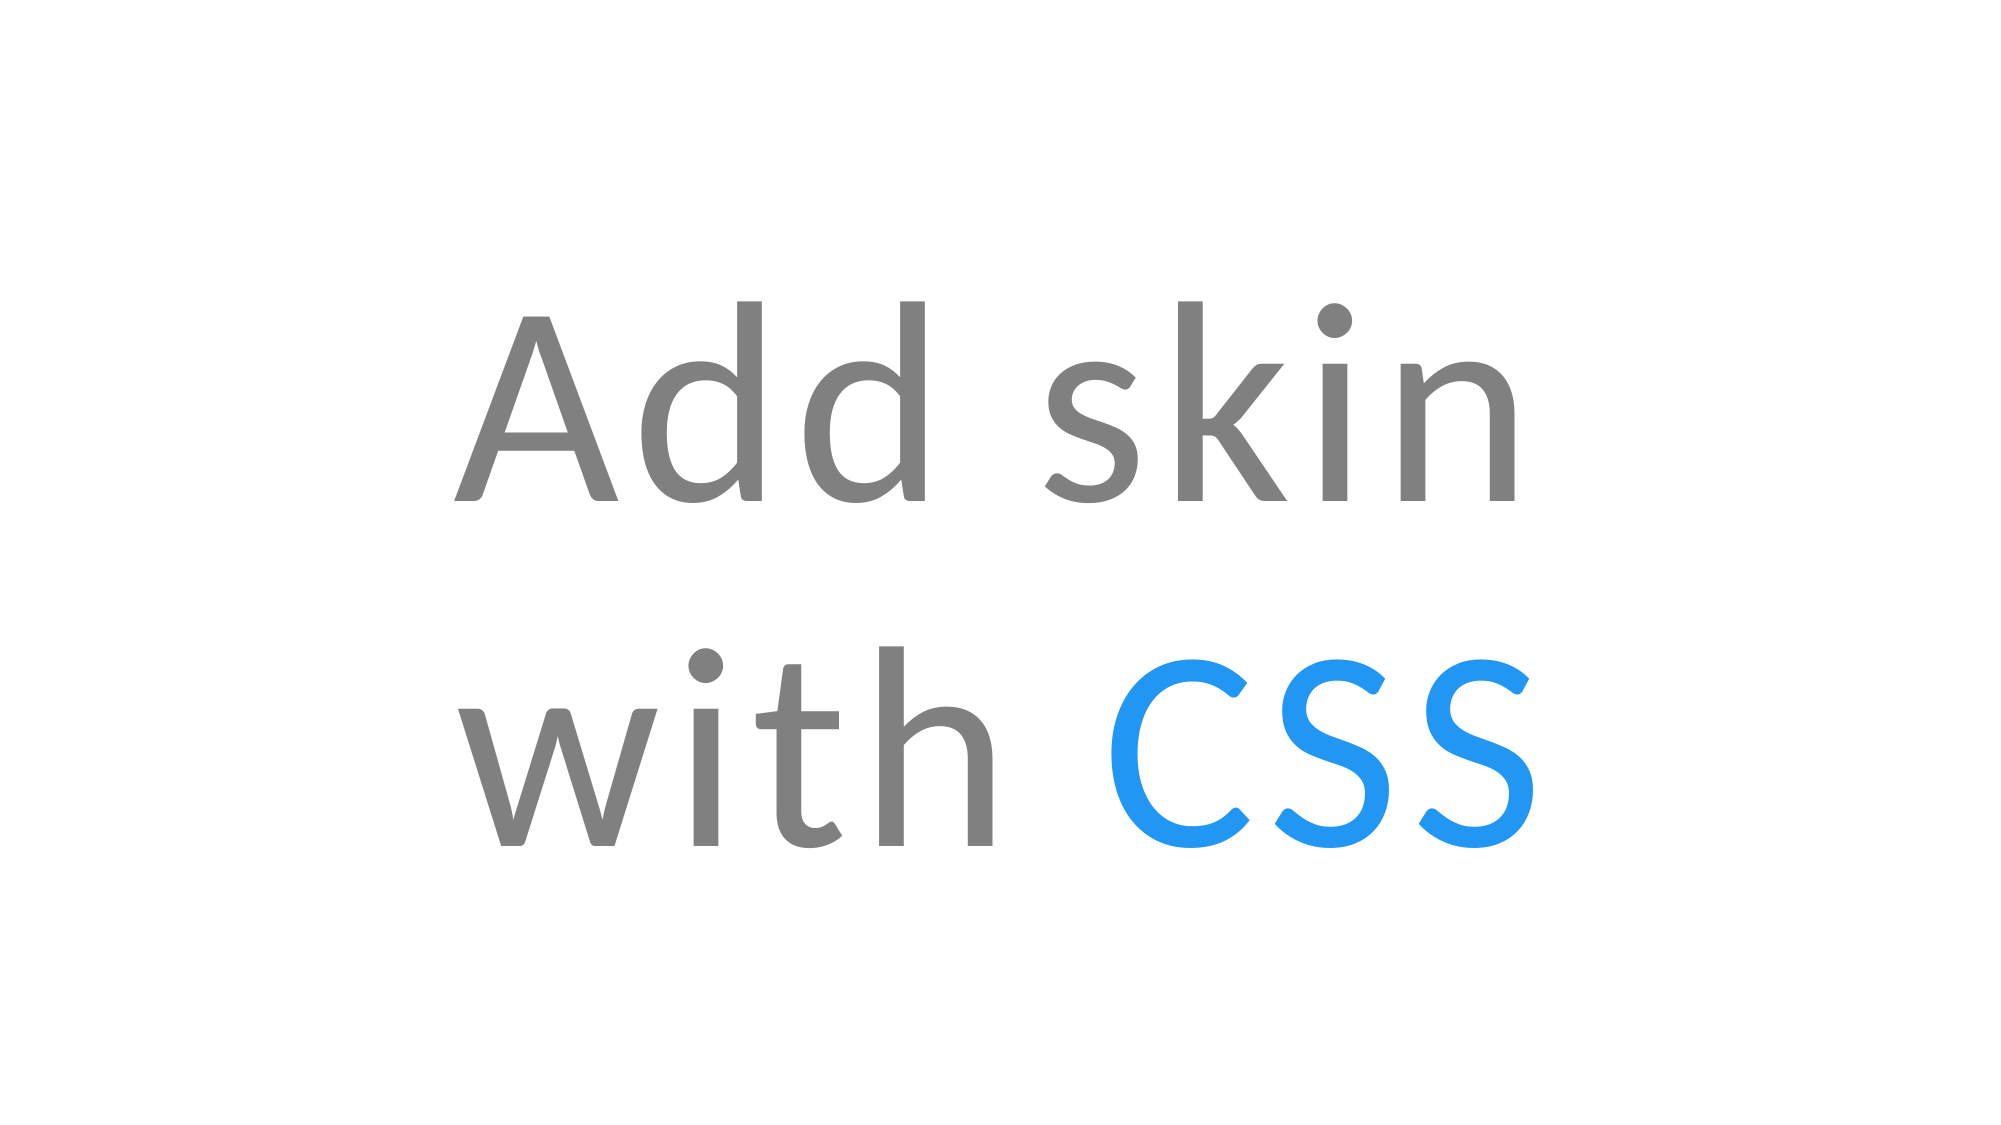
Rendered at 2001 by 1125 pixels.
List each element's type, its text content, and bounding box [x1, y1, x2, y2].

text_box Add skin with CSS [204, 206, 1796, 912]
